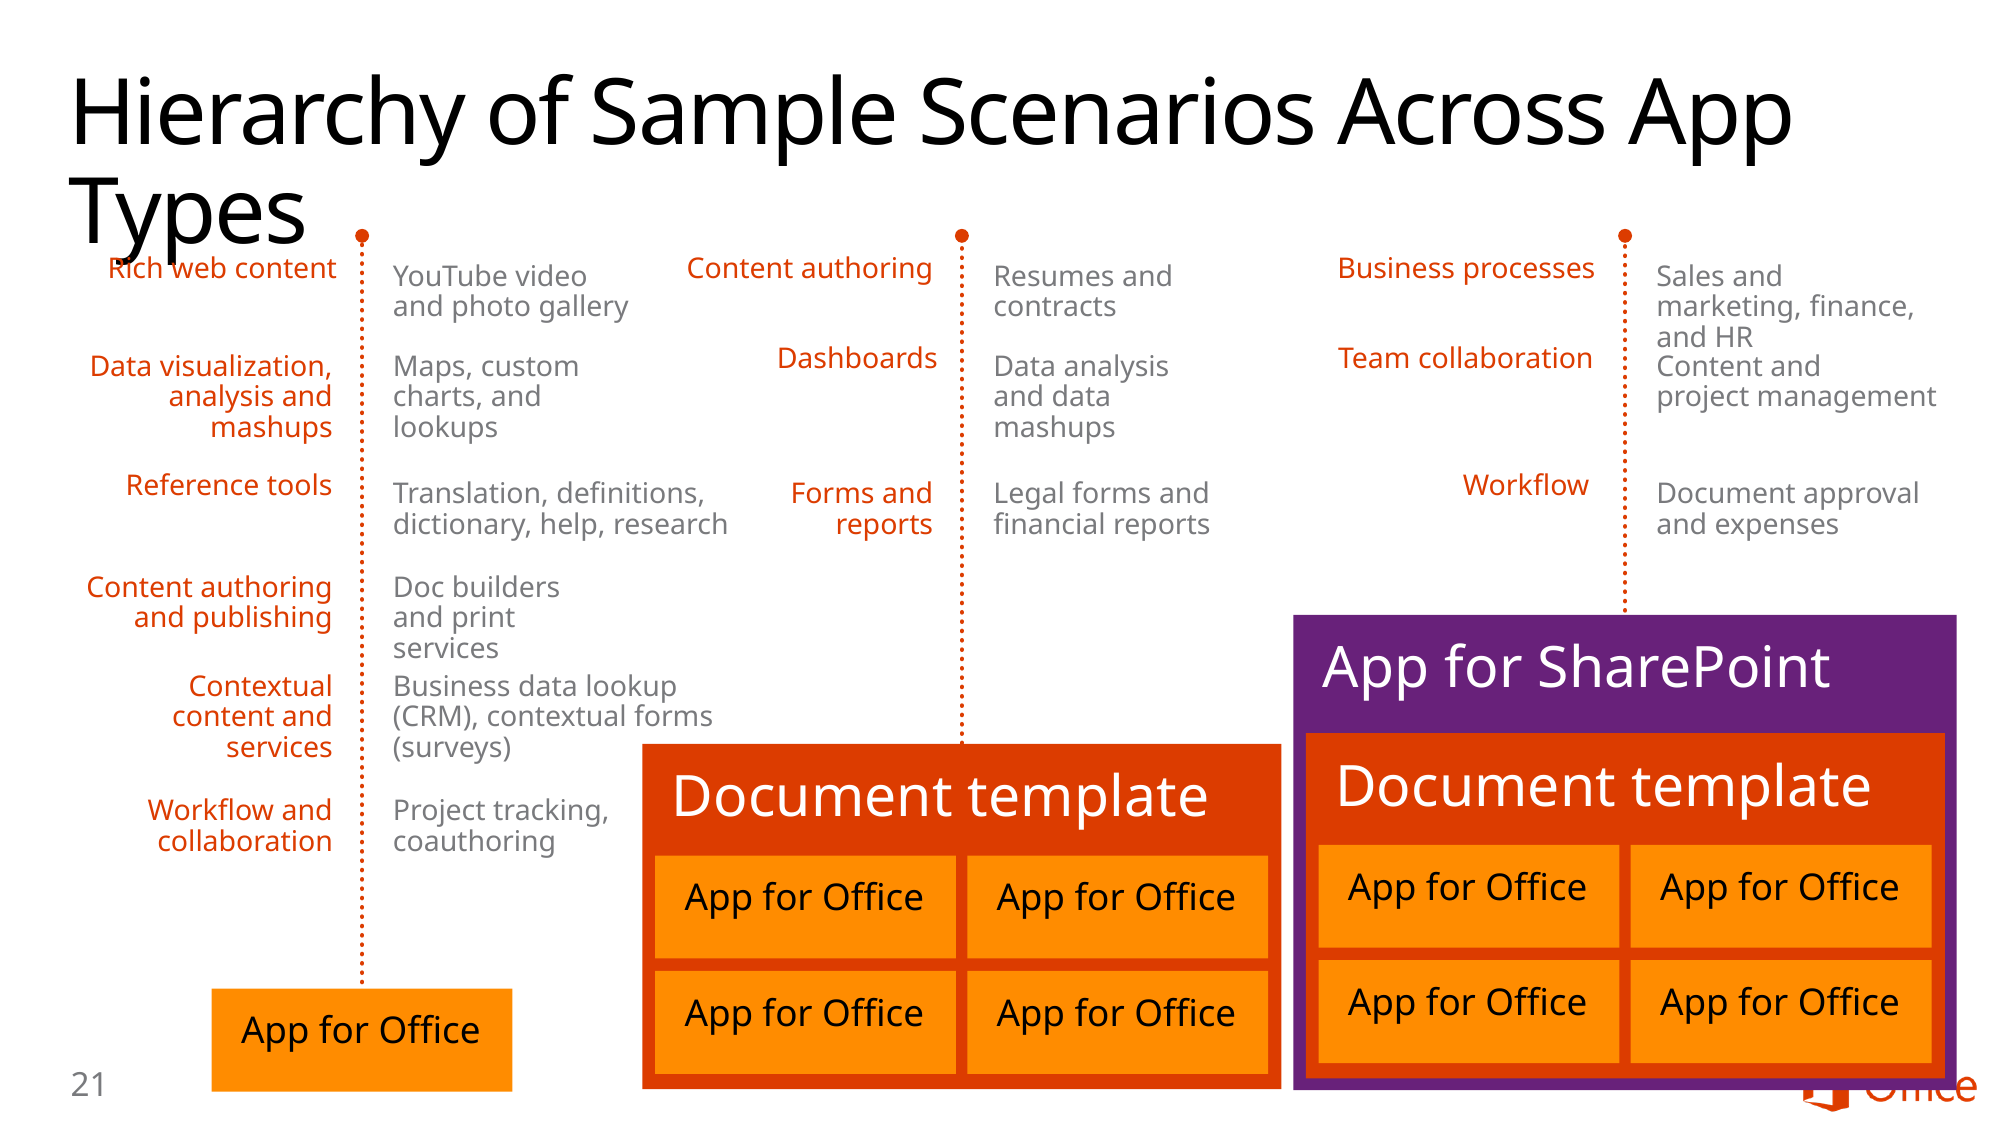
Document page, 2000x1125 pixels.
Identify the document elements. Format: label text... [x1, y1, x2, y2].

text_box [1293, 235, 2000, 1091]
title Hierarchy of Sample Scenarios Across App Types [44, 50, 1873, 174]
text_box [19, 235, 770, 1092]
slide_number 21 [50, 1092, 143, 1104]
picture [1779, 1091, 2000, 1125]
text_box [642, 235, 1282, 1090]
